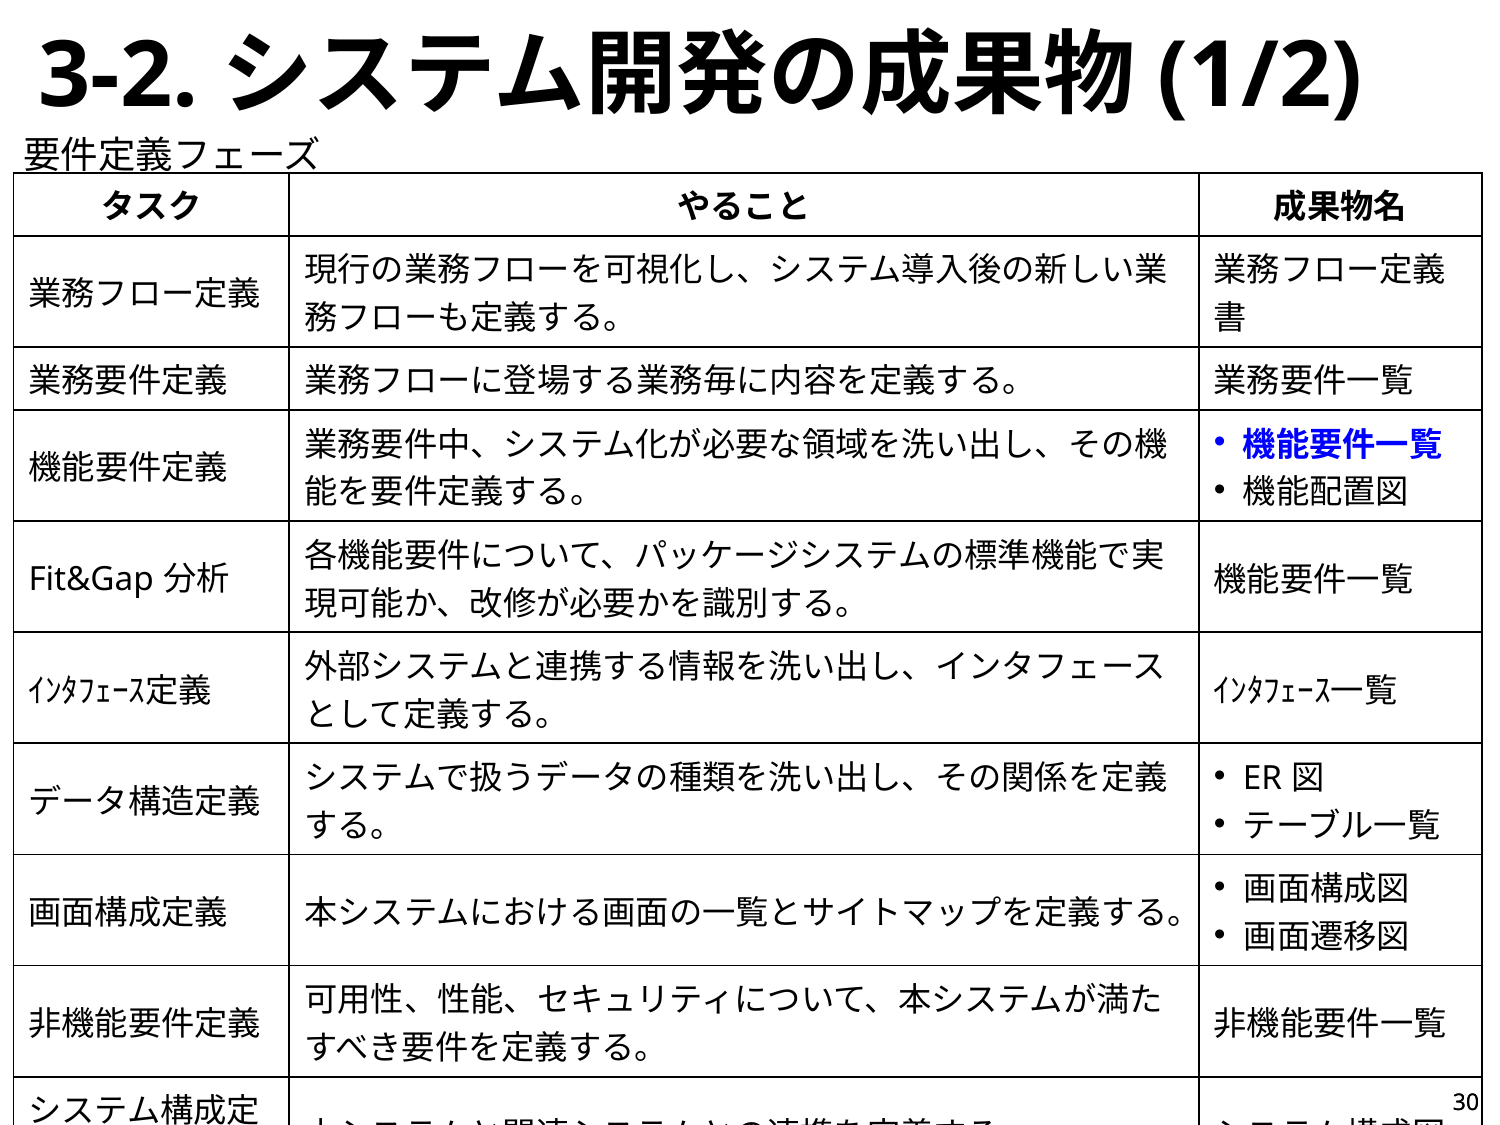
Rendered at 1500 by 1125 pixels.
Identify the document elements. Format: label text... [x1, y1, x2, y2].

table_cell 業務要件一覧 [1200, 348, 1481, 409]
table_header タスク [14, 184, 288, 235]
table_cell 非機能要件一覧 [1200, 966, 1481, 1076]
table_cell 業務フロー定義書 [1200, 237, 1481, 346]
table_header やること [290, 174, 1198, 235]
table_cell 業務フロー定義 [14, 237, 288, 346]
table_cell 非機能要件定義 [14, 966, 288, 1076]
table_cell 業務フローに登場する業務毎に内容を定義する。 [290, 348, 1198, 409]
table_cell 可用性、性能、セキュリティについて、本システムが満たすべき要件を定義する。 [290, 966, 1198, 1076]
table_cell Fit&Gap分析 [14, 522, 288, 631]
table_cell 機能要件定義 [14, 411, 288, 520]
table_header 成果物名 [1200, 174, 1481, 235]
table_cell 本システムにおける画面の一覧とサイトマップを定義する。 [290, 855, 1198, 965]
table_cell 業務要件定義 [14, 348, 288, 409]
table_cell 本システムと関連システムとの連携を定義する。 [290, 1078, 1198, 1125]
table_cell 機能要件一覧 [1200, 522, 1481, 631]
table_cell ｲﾝﾀﾌｪｰｽ定義 [14, 633, 288, 742]
table_cell システム構成図 [1200, 1078, 1481, 1125]
table_cell システム構成定義 [14, 1078, 288, 1125]
table_cell ｲﾝﾀﾌｪｰｽ一覧 [1200, 633, 1481, 742]
table_cell 外部システムと連携する情報を洗い出し、インタフェースとして定義する。 [290, 633, 1198, 742]
table_cell データ構造定義 [14, 744, 288, 854]
text_box 3-2.システム開発の成果物(1/2) [23, 7, 1483, 126]
table_cell 各機能要件について、パッケージシステムの標準機能で実現可能か、改修が必要かを識別する。 [290, 522, 1198, 631]
table_cell 業務要件中、システム化が必要な領域を洗い出し、その機能を要件定義する。 [290, 411, 1198, 520]
table_cell 画面構成図 画面遷移図 [1200, 855, 1481, 965]
text_box 要件定義フェーズ [8, 123, 337, 184]
table_cell システムで扱うデータの種類を洗い出し、その関係を定義する。 [290, 744, 1198, 854]
table_cell ER図 テーブル一覧 [1200, 744, 1481, 854]
table_cell 画面構成定義 [14, 855, 288, 965]
table_cell 機能要件一覧 機能配置図 [1200, 411, 1481, 520]
table_cell 現行の業務フローを可視化し、システム導入後の新しい業務フローも定義する。 [290, 237, 1198, 346]
